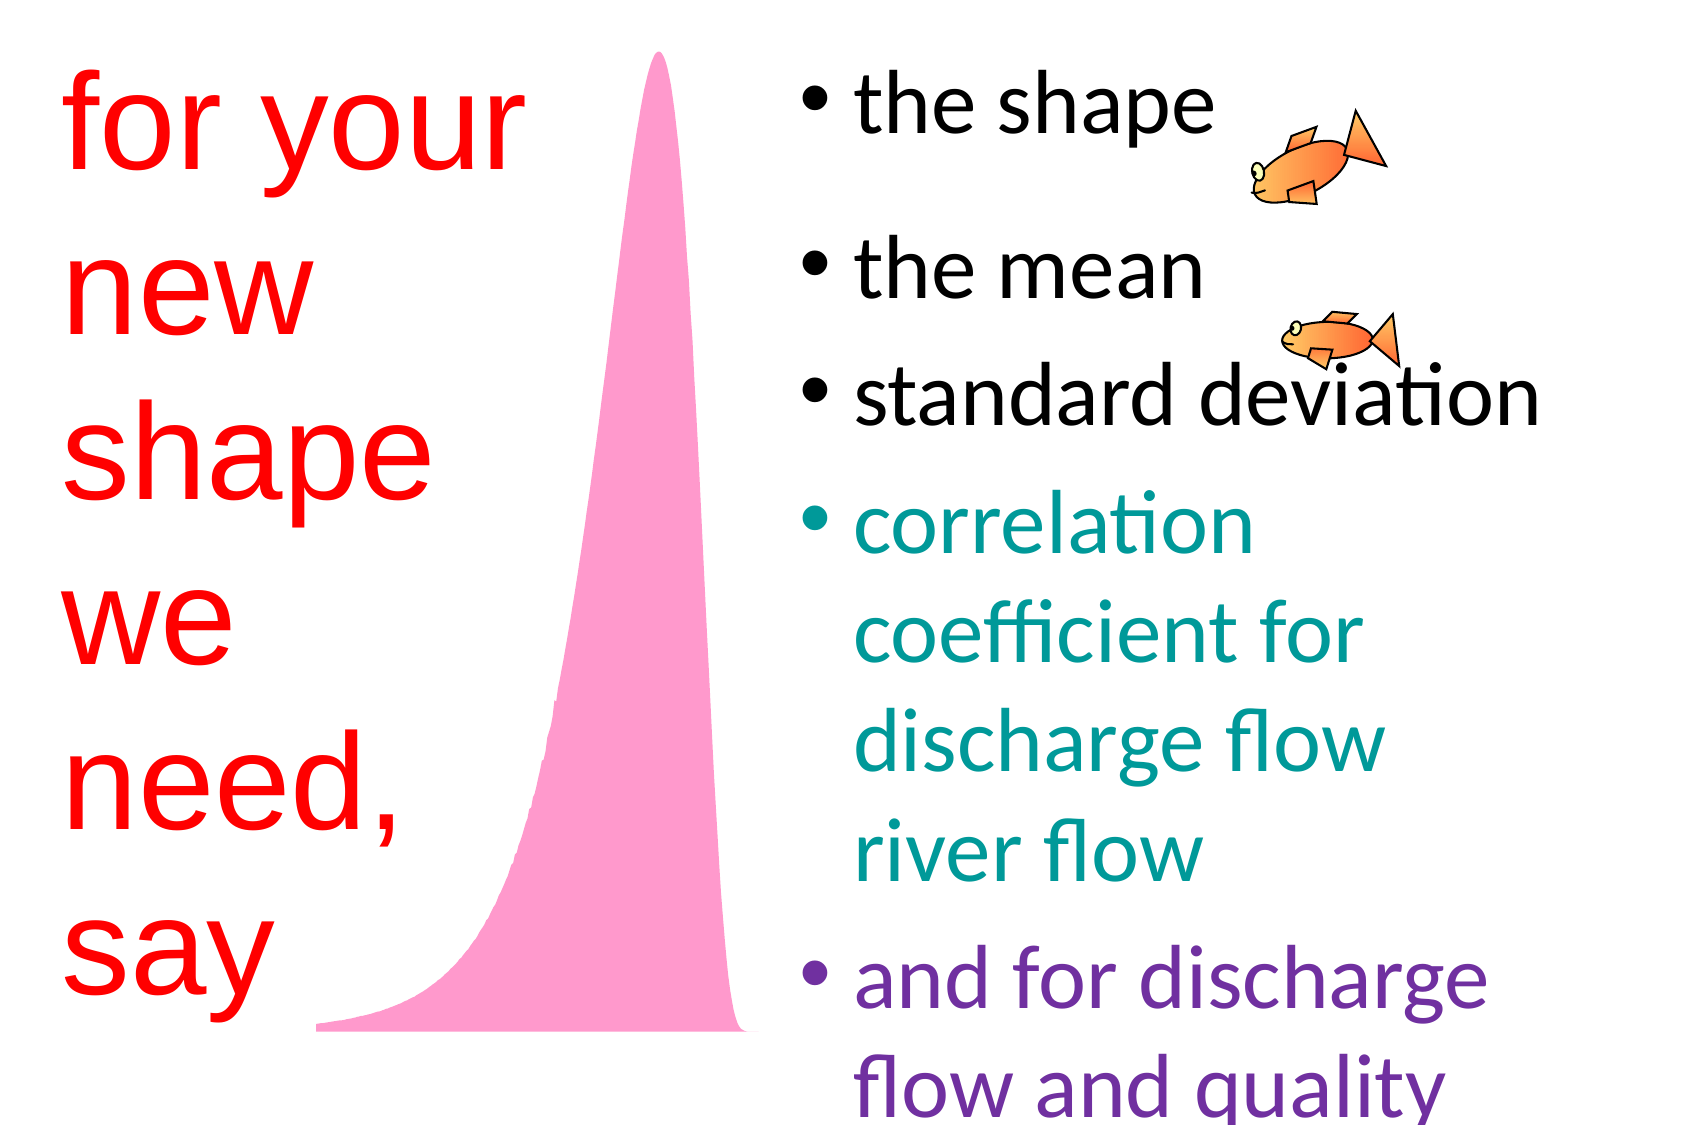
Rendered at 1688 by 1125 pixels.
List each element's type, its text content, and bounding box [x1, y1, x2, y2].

text_box [316, 51, 759, 1032]
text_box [1277, 296, 1412, 369]
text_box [1237, 108, 1389, 201]
text_box for your new shape we need, say [61, 32, 545, 1023]
text_box the shape the mean standard deviation correlation coefficient for discharge flow river flow and for discharge flow and quality [784, 34, 1566, 1125]
